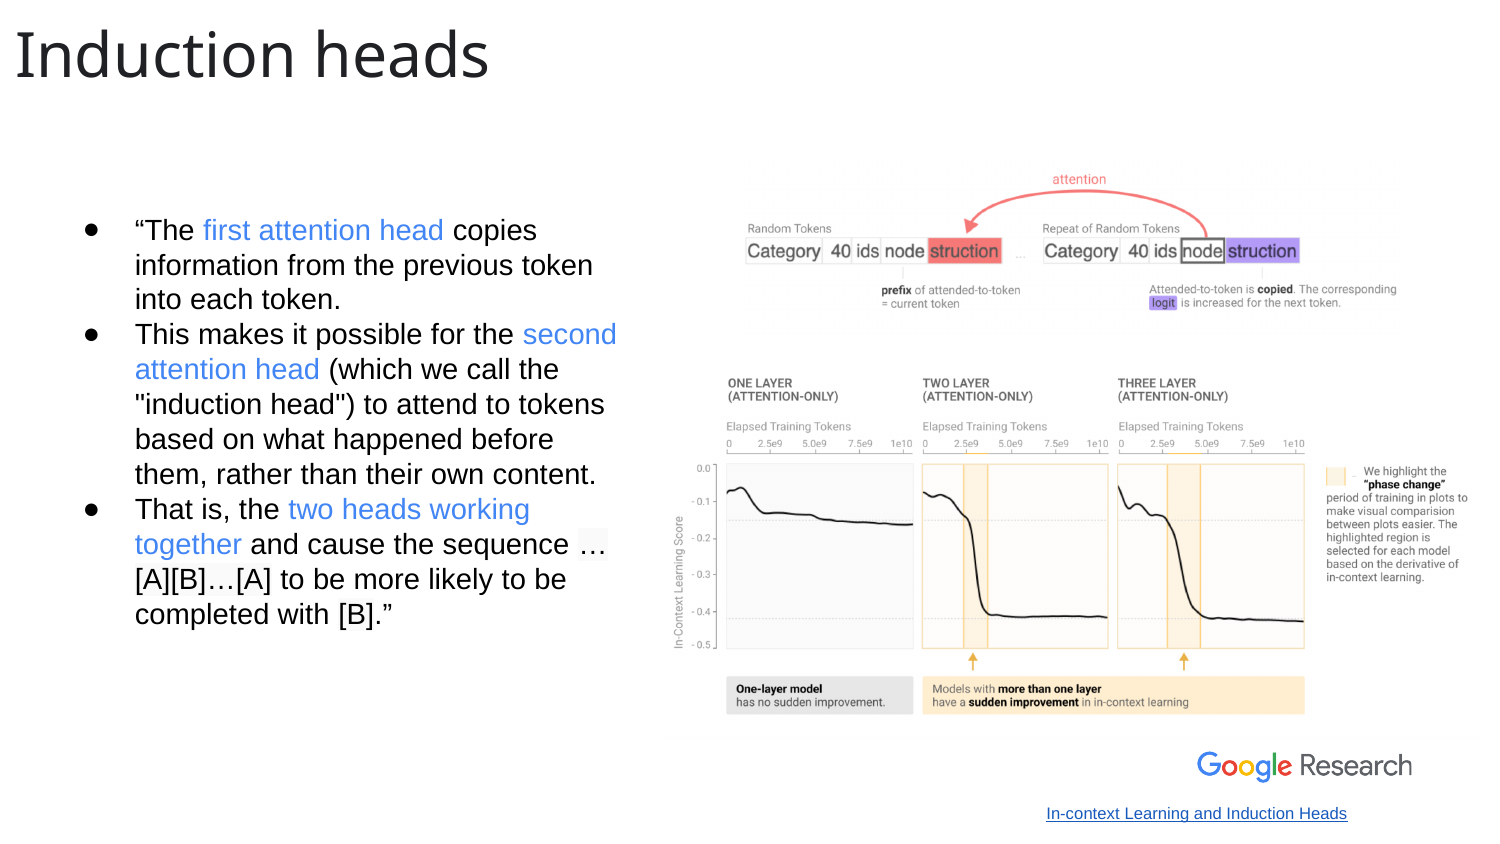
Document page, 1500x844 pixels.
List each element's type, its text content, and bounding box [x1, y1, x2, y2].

title Induction heads [0, 0, 1500, 95]
text_box In-context Learning and Induction Heads [1031, 793, 1500, 834]
picture [740, 160, 1404, 344]
picture [1197, 751, 1412, 783]
text_box “The first attention head copies information from the previous token into each token. This makes it possible for the second attention head (which we call the "induction head") to attend to tokens based on what happened before them, rather than their own content. That is, the two heads working together and cause the sequence …[A][B]…[A] to be more likely to be completed with [B].” [44, 195, 636, 646]
picture [664, 374, 1480, 742]
